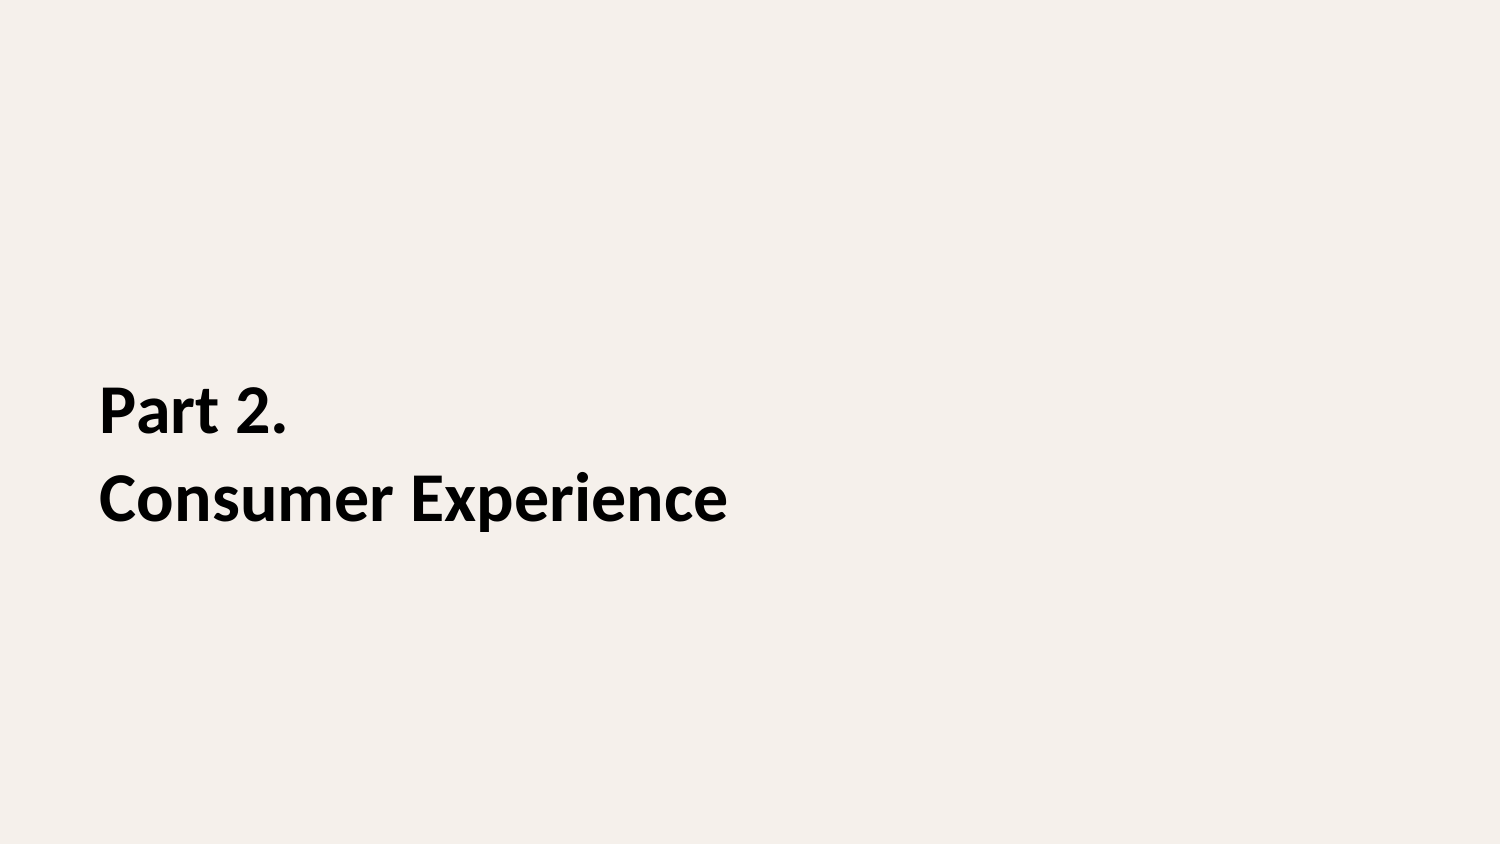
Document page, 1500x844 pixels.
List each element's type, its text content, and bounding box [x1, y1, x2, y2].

list Part 2. Consumer Experience [88, 357, 1046, 543]
